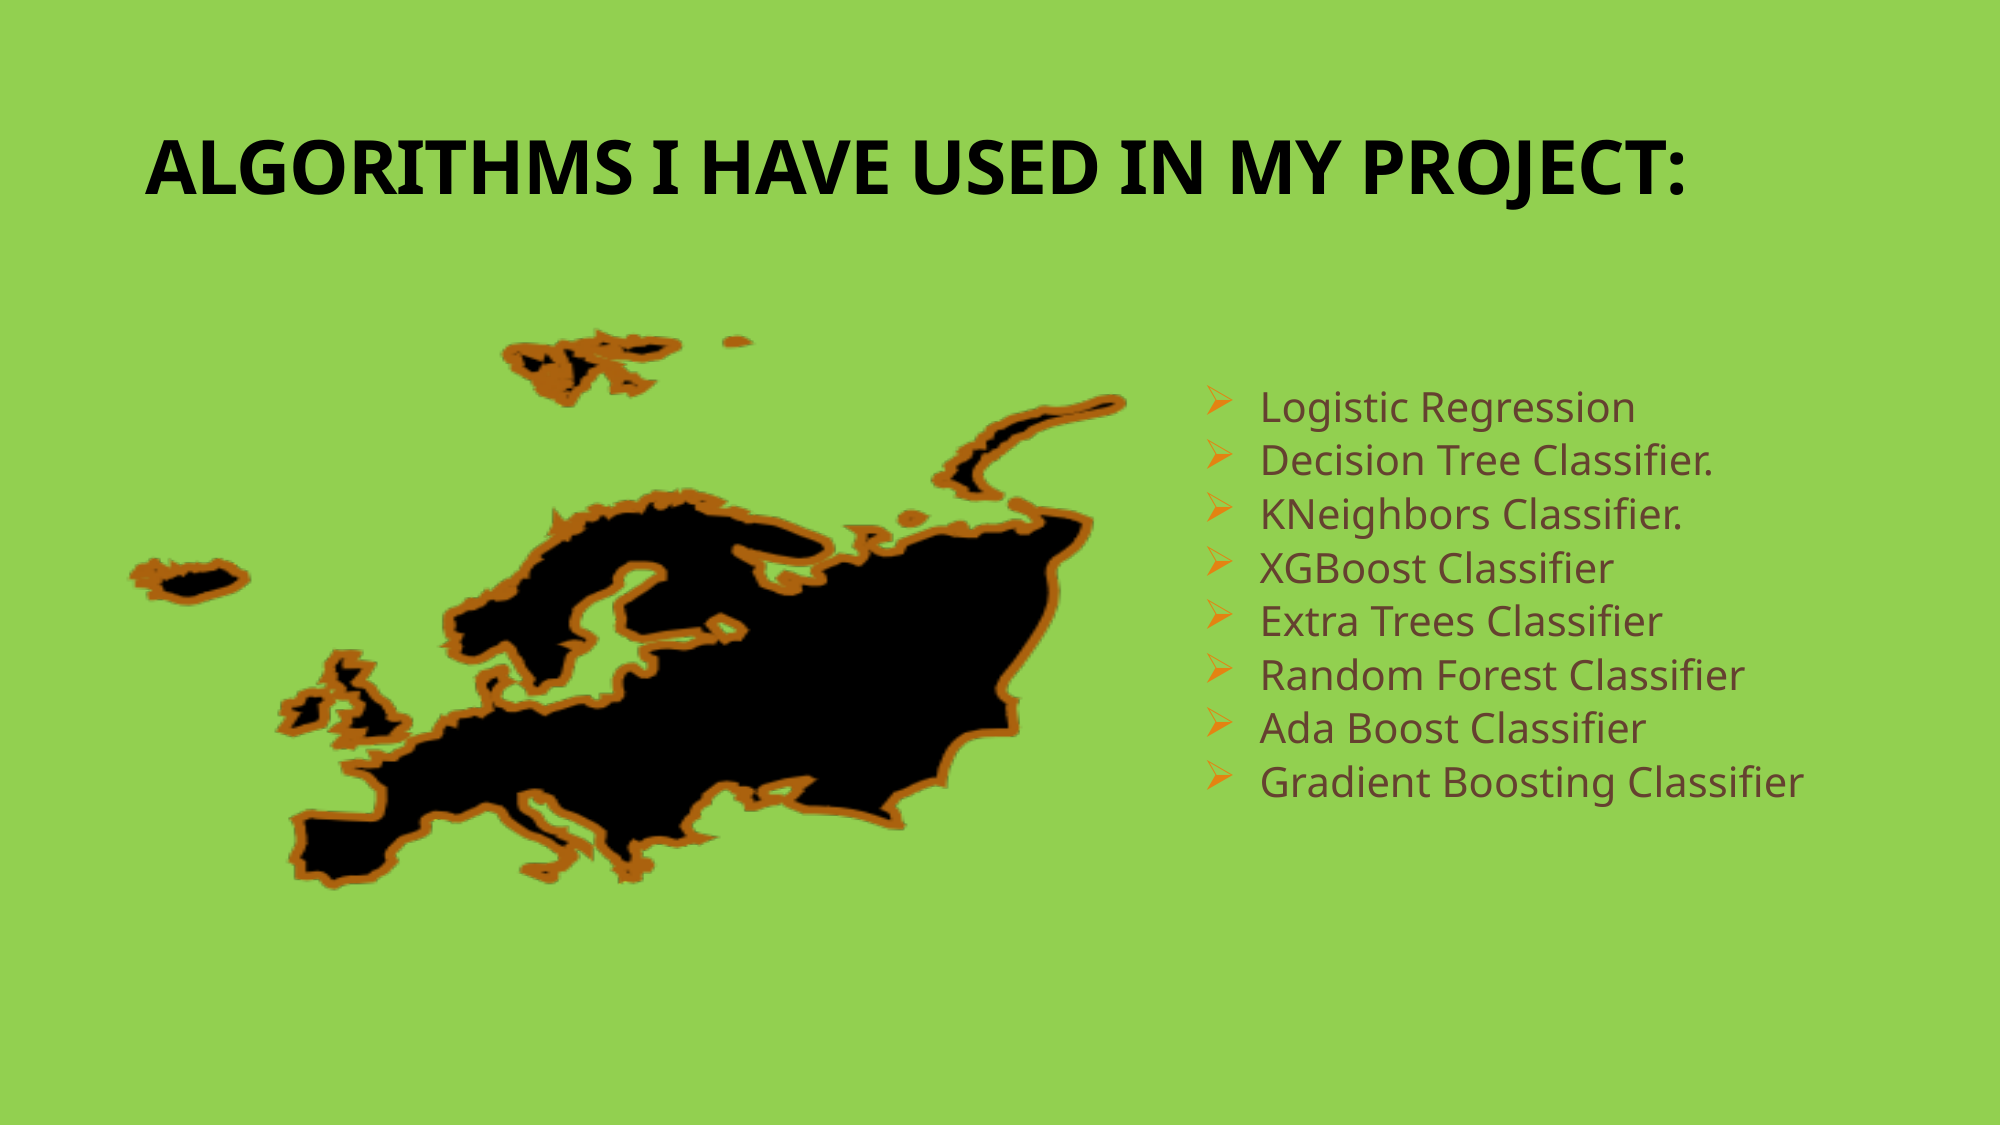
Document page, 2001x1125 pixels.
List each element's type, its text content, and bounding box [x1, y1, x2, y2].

title ALGORITHMS I HAVE USED IN MY PROJECT: [130, 107, 1781, 218]
list Logistic Regression Decision Tree Classifier. KNeighbors Classifier. XGBoost Classifier Extra Trees Classifier Random Forest Classifier Ada Boost Classifier Gradient Boosting Classifier [1203, 319, 1838, 878]
picture [105, 220, 1161, 1018]
